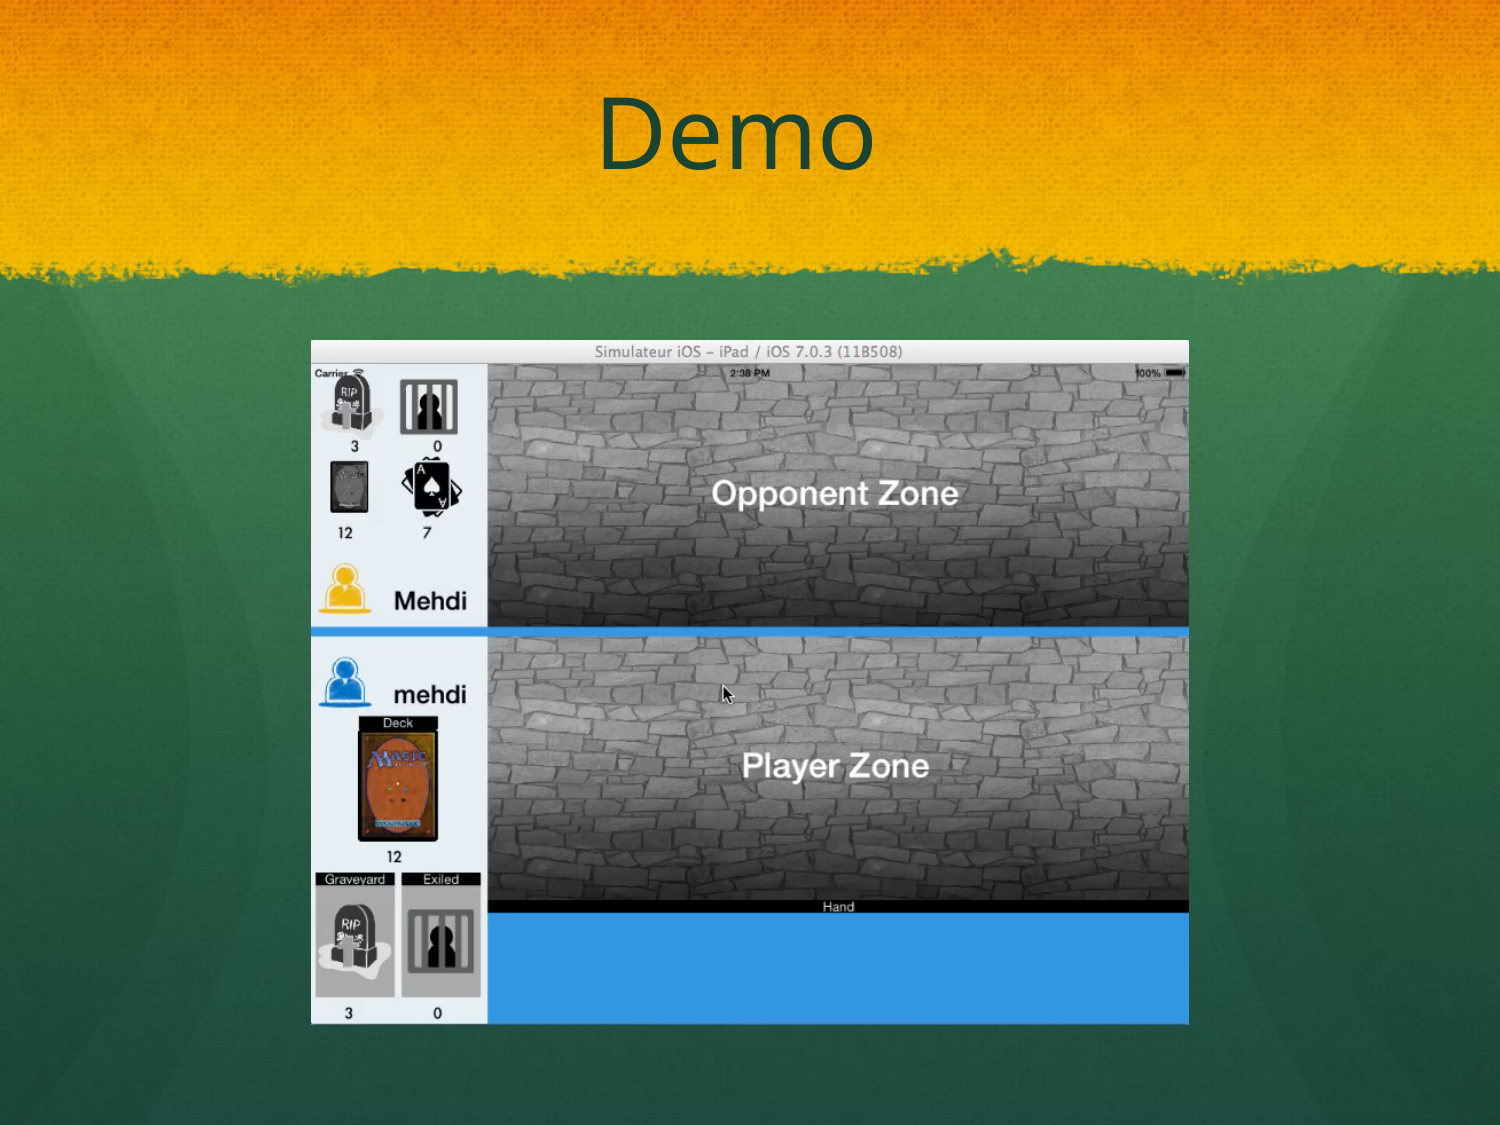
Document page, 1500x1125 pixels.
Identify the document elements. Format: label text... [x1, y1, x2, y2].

title Demo [125, 13, 1375, 246]
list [309, 338, 1190, 1027]
picture [0, 0, 1500, 1125]
